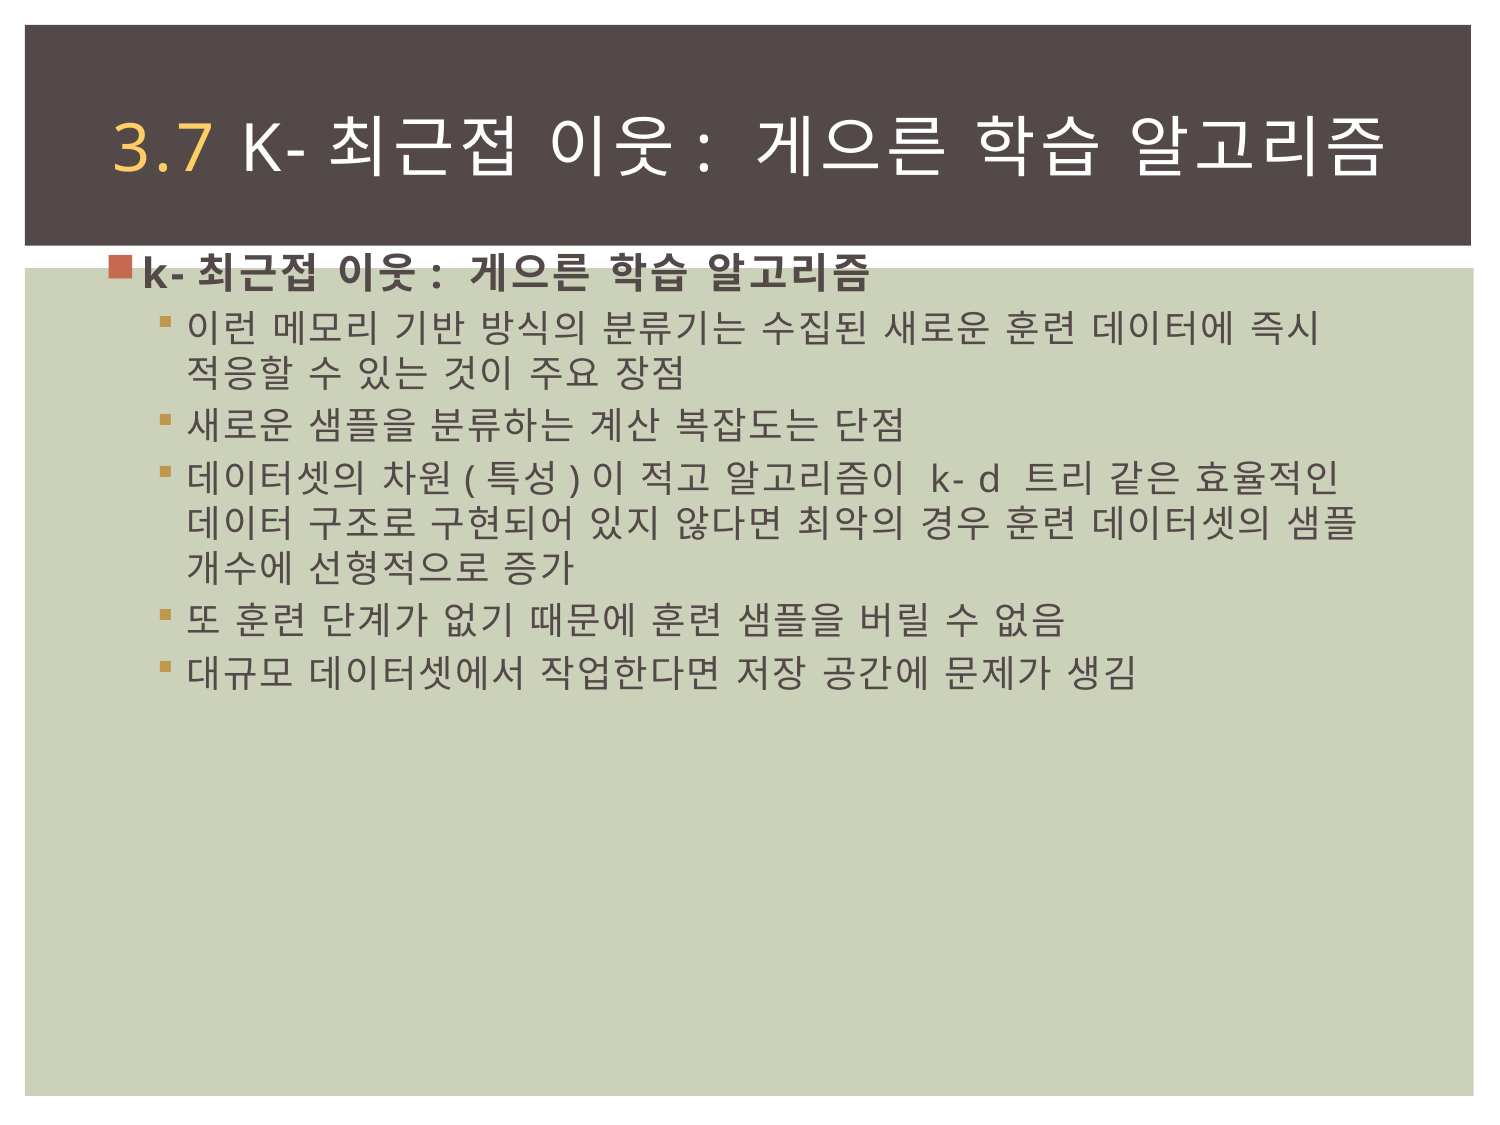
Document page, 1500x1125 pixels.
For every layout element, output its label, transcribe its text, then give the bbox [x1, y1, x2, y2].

title 3.7 k-최근접 이웃: 게으른 학습 알고리즘 [62, 58, 1438, 232]
list k-최근접 이웃: 게으른 학습 알고리즘 이런 메모리 기반 방식의 분류기는 수집된 새로운 훈련 데이터에 즉시 적응할 수 있는 것이 주요 장점 새로운 샘플을 분류하는 계산 복잡도는 단점 데이터셋의 차원(특성)이 적고 알고리즘이 k- d 트리 같은 효율적인 데이터 구조로 구현되어 있지 않다면 최악의 경우 훈련 데이터셋의 샘플 개수에 선형적으로 증가 또 훈련 단계가 없기 때문에 훈련 샘플을 버릴 수 없음 대규모 데이터셋에서 작업한다면 저장 공간에 문제가 생김 [81, 239, 1450, 1054]
